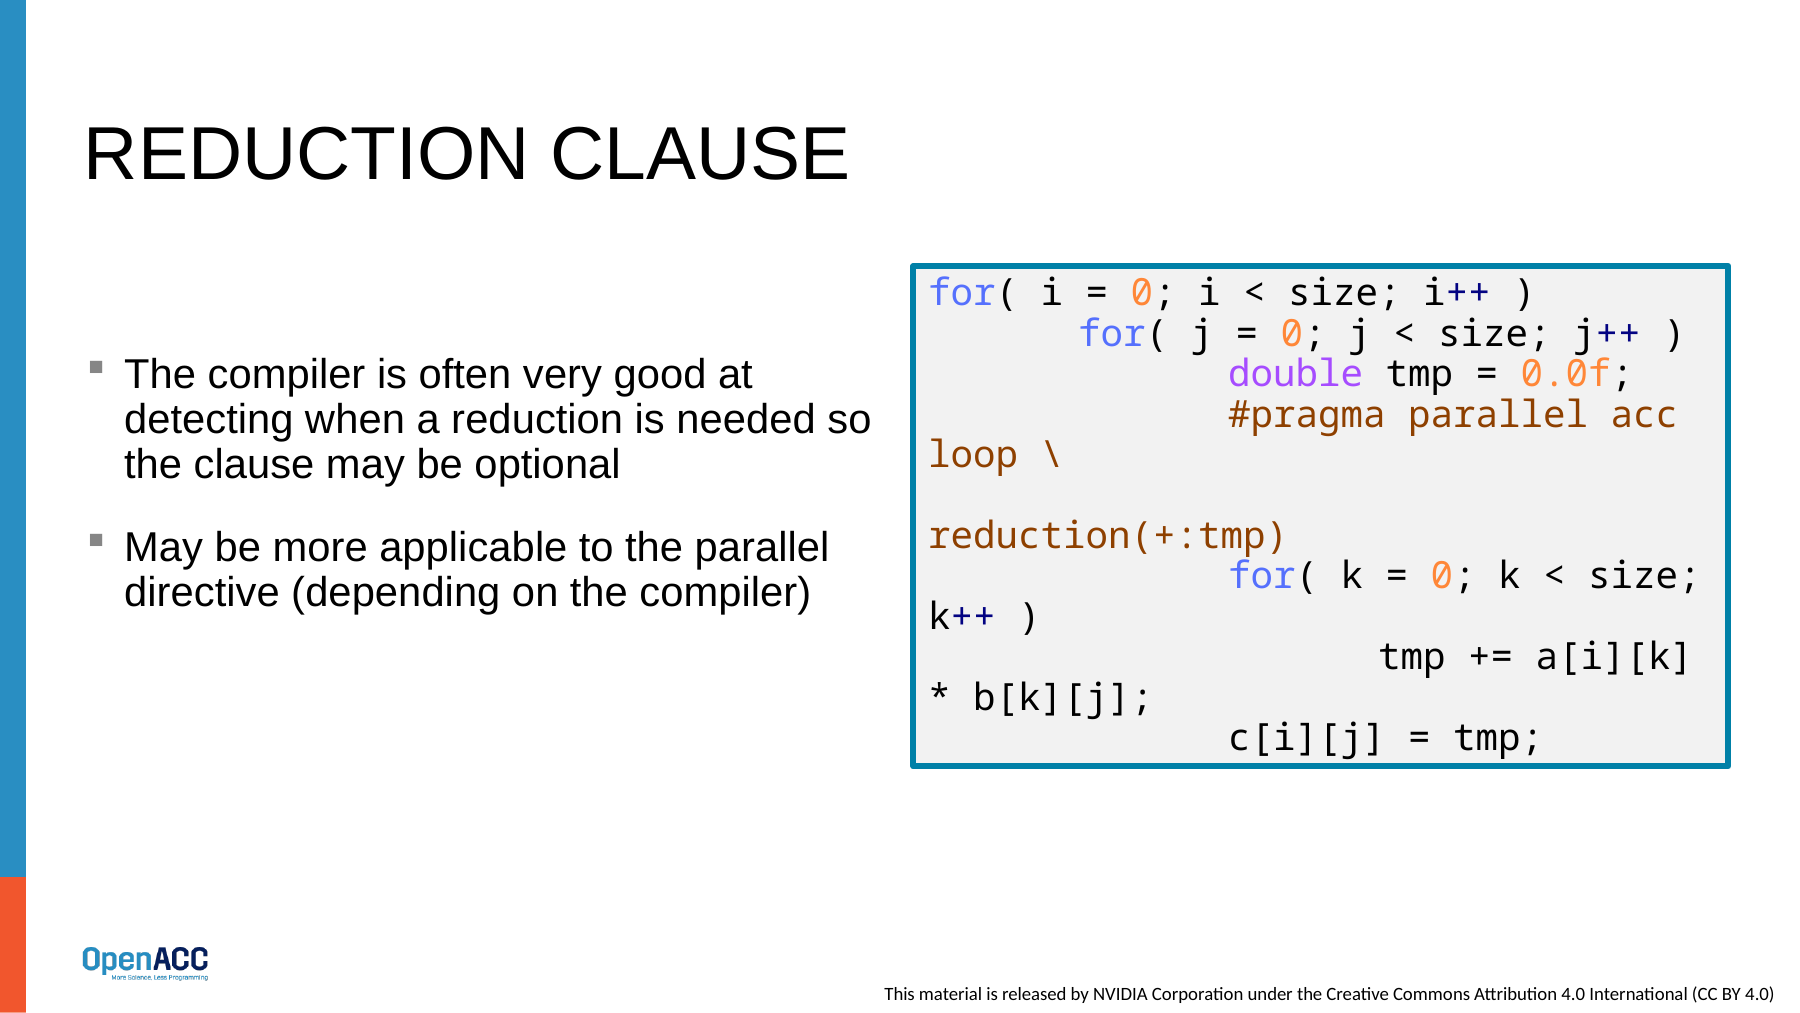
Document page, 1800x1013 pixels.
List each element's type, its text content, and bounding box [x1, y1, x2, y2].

title reduction clause [68, 106, 1706, 204]
text_box for( i = 0; i < size; i++ ) for( j = 0; j < size; j++ ) double tmp = 0.0f; #pragma parallel acc loop \ reduction(+:tmp) for( k = 0; k < size; k++ ) tmp += a[i][k] * b[k][j]; c[i][j] = tmp; [911, 264, 1730, 768]
list The compiler is often very good at detecting when a reduction is needed so the clause may be optional May be more applicable to the parallel directive (depending on the compiler) [71, 344, 893, 956]
picture [81, 956, 208, 981]
